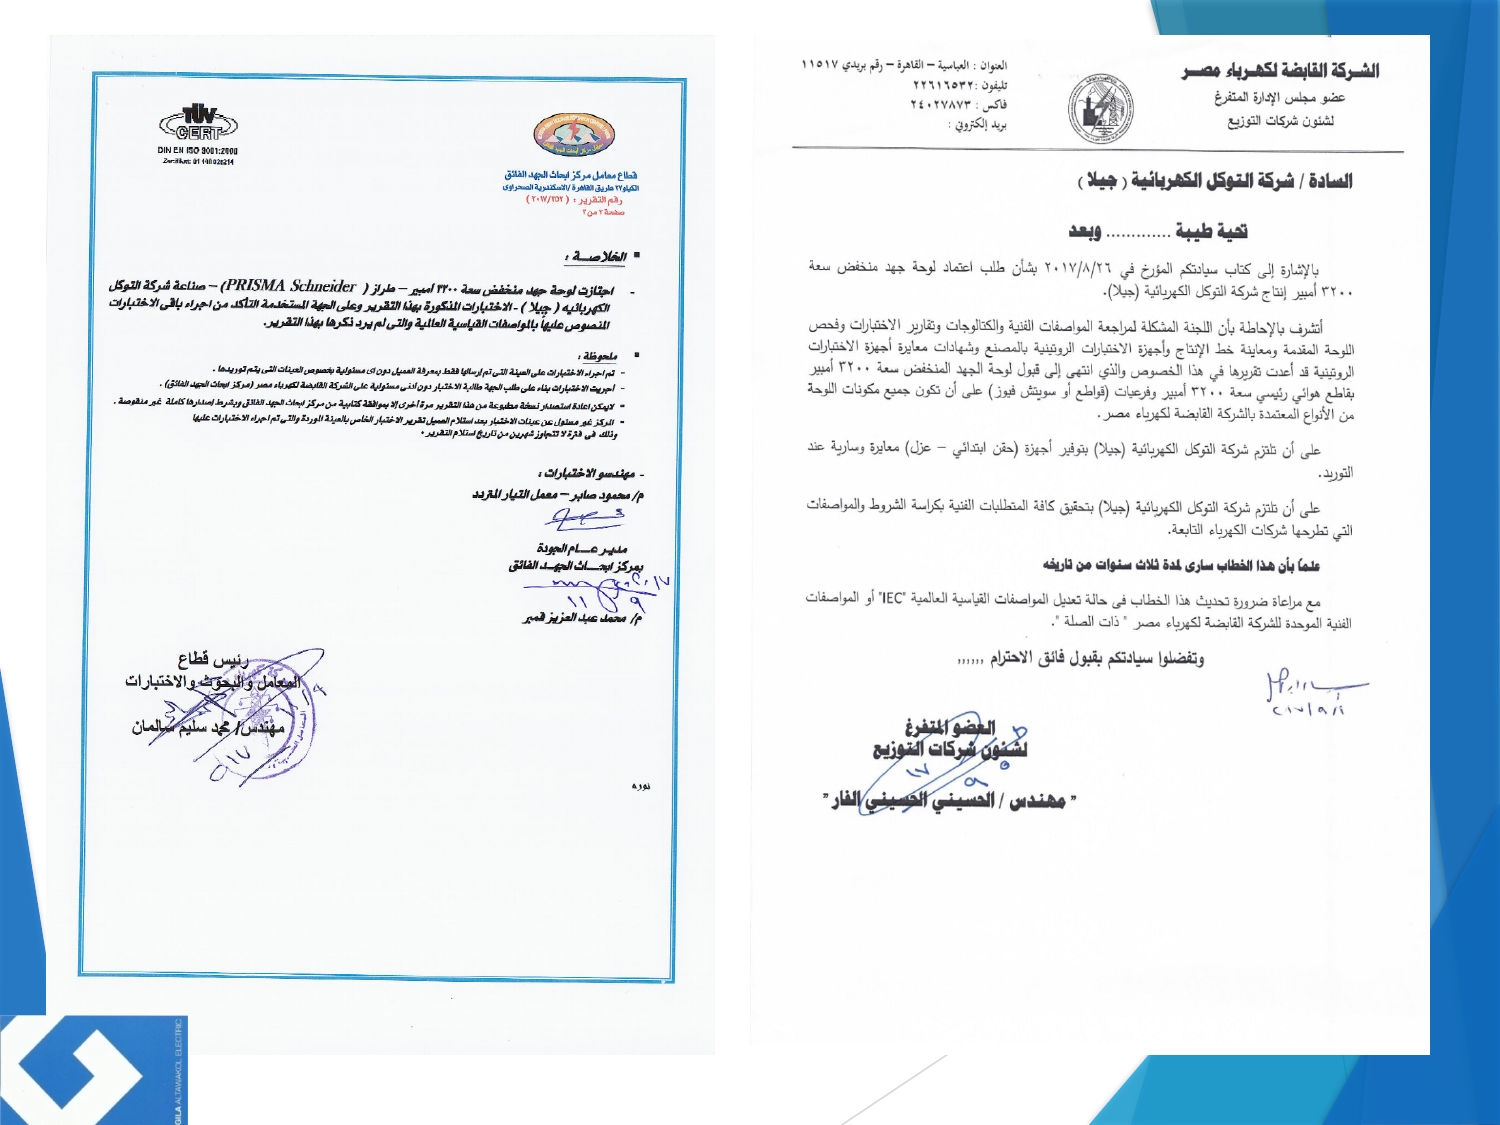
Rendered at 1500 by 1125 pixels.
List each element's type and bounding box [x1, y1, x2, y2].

picture [1, 34, 716, 1125]
picture [749, 34, 1431, 1056]
